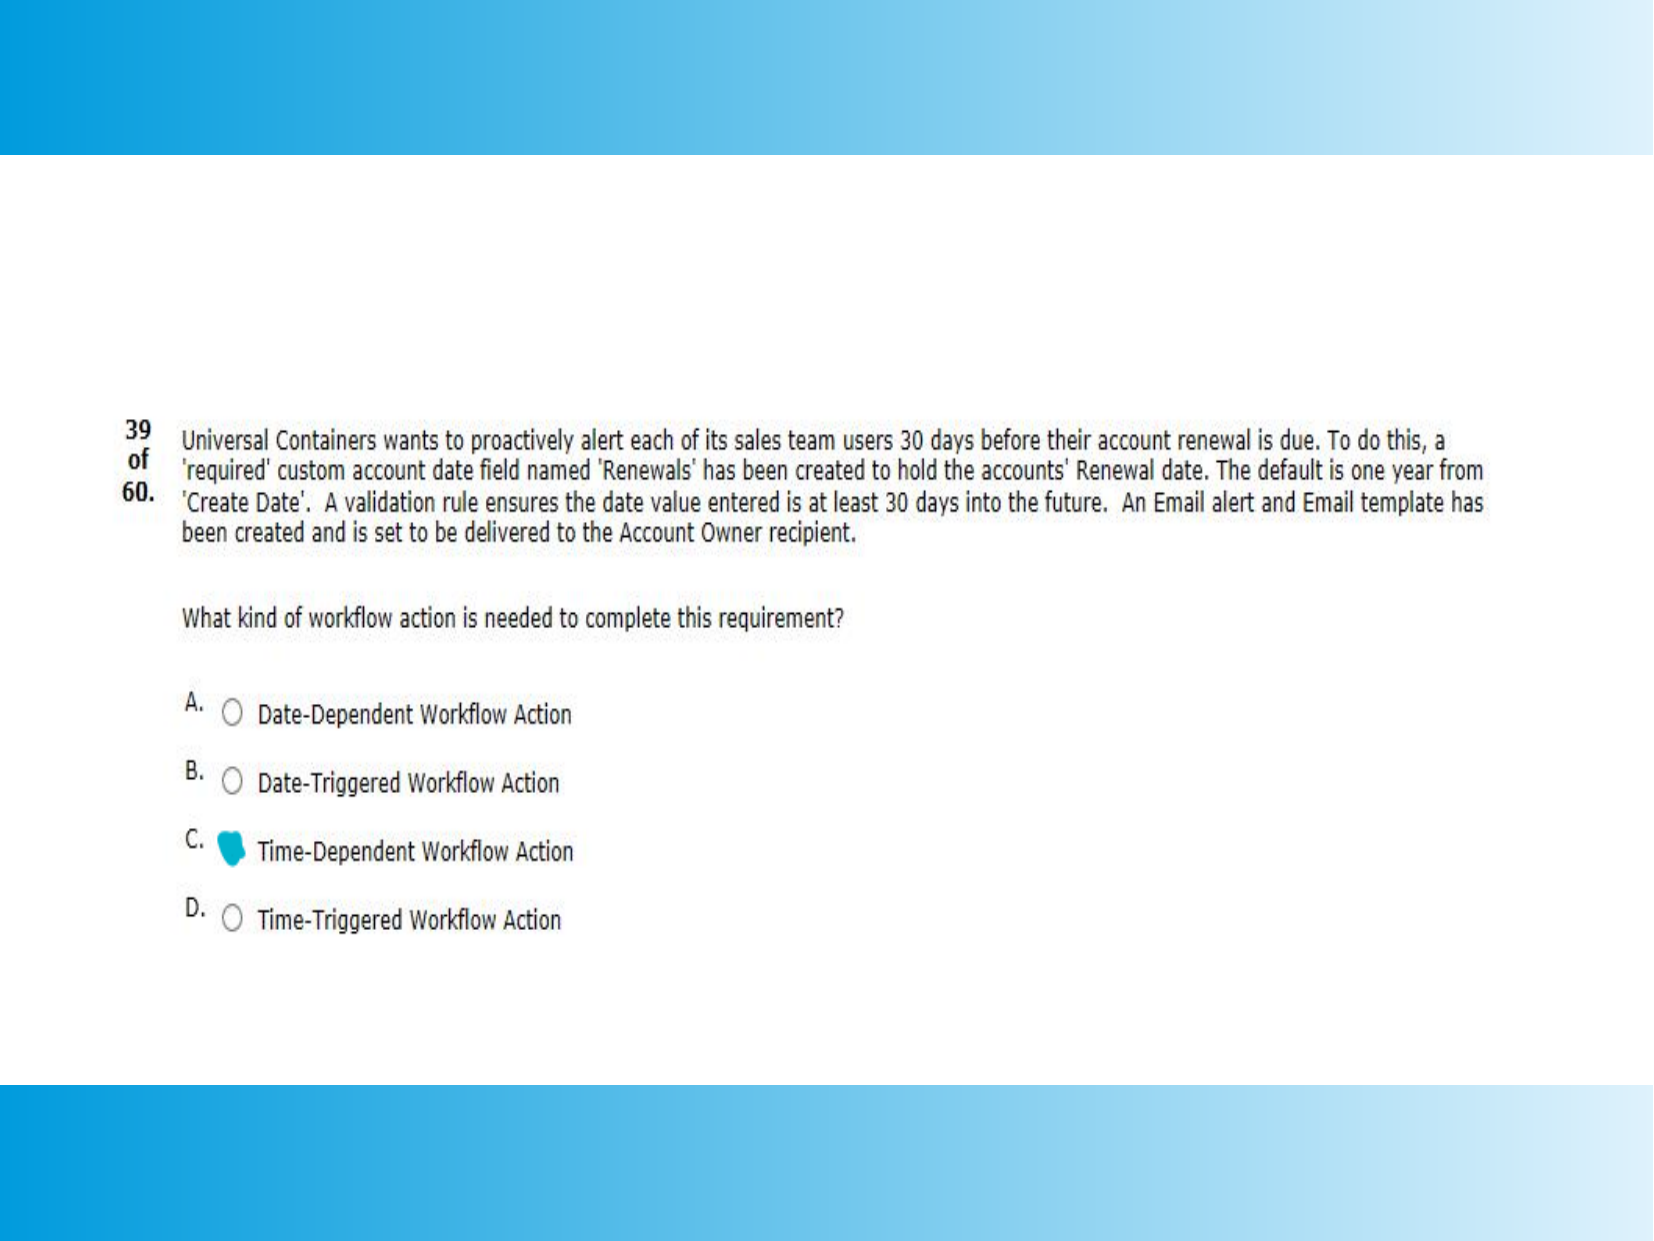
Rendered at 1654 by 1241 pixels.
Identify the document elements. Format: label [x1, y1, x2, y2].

text_box [82, 49, 1571, 154]
picture [102, 401, 1551, 946]
text_box [82, 290, 1571, 1010]
